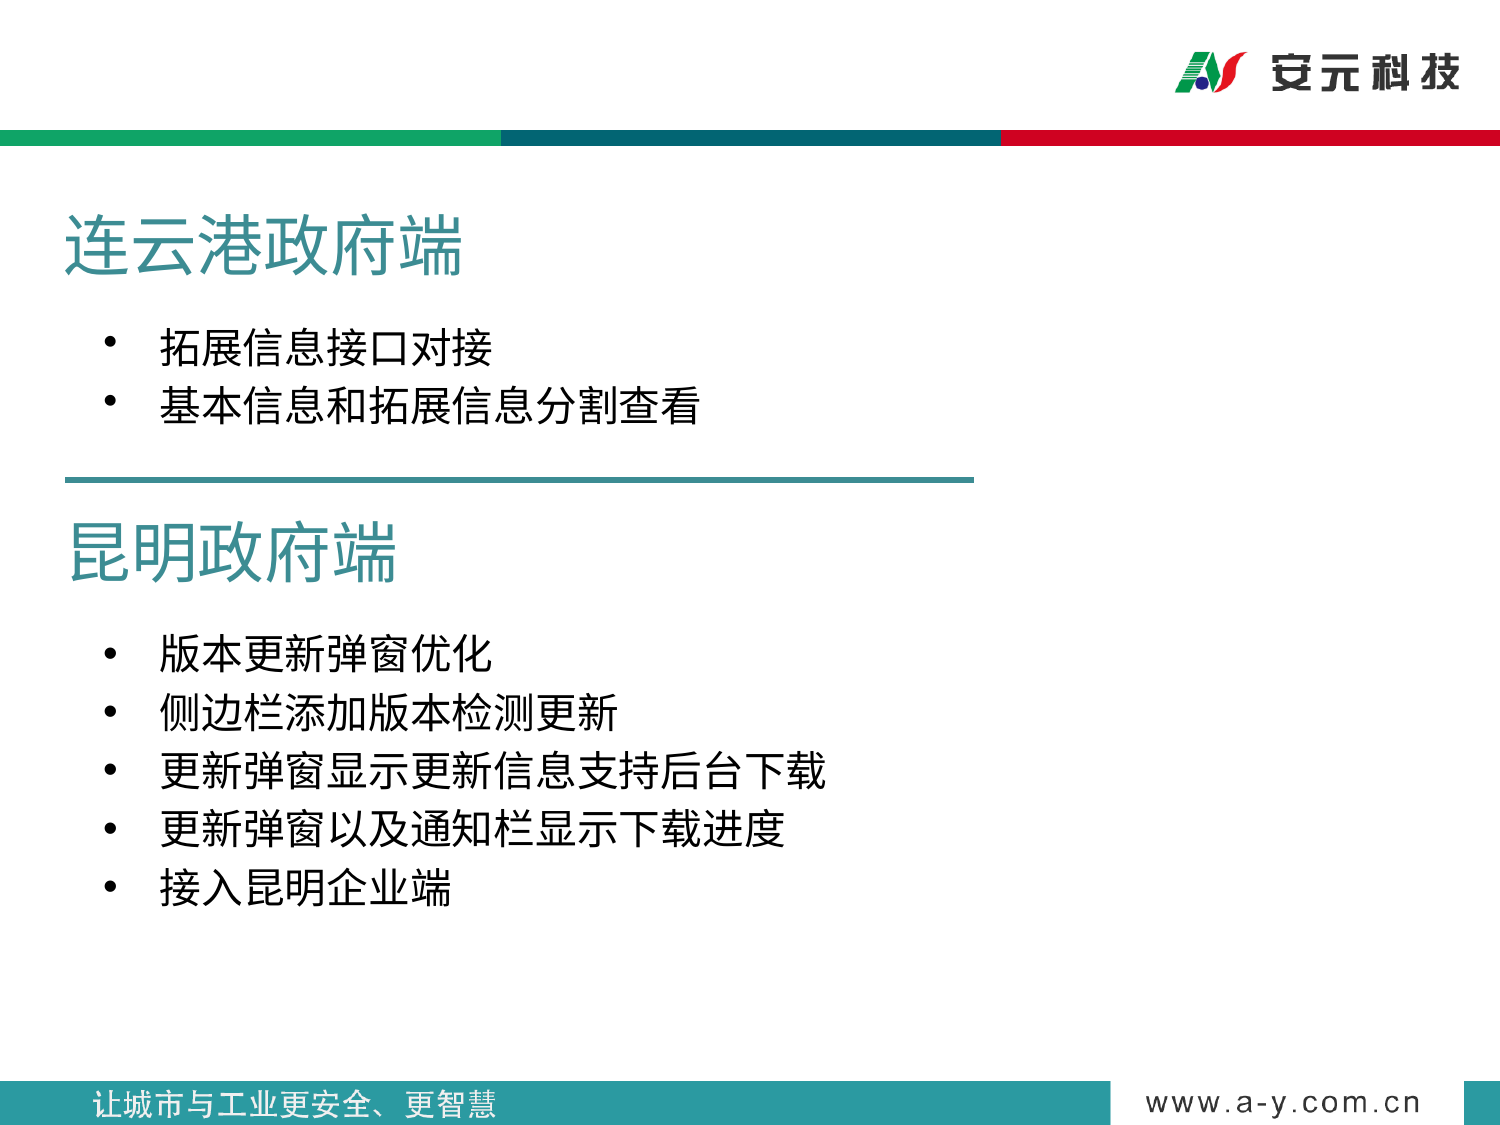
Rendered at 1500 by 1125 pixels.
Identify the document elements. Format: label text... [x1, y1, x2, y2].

picture [0, 0, 1500, 1125]
list 拓展信息接口对接 基本信息和拓展信息分割查看 [88, 314, 1439, 480]
title 连云港政府端 [48, 196, 1479, 355]
